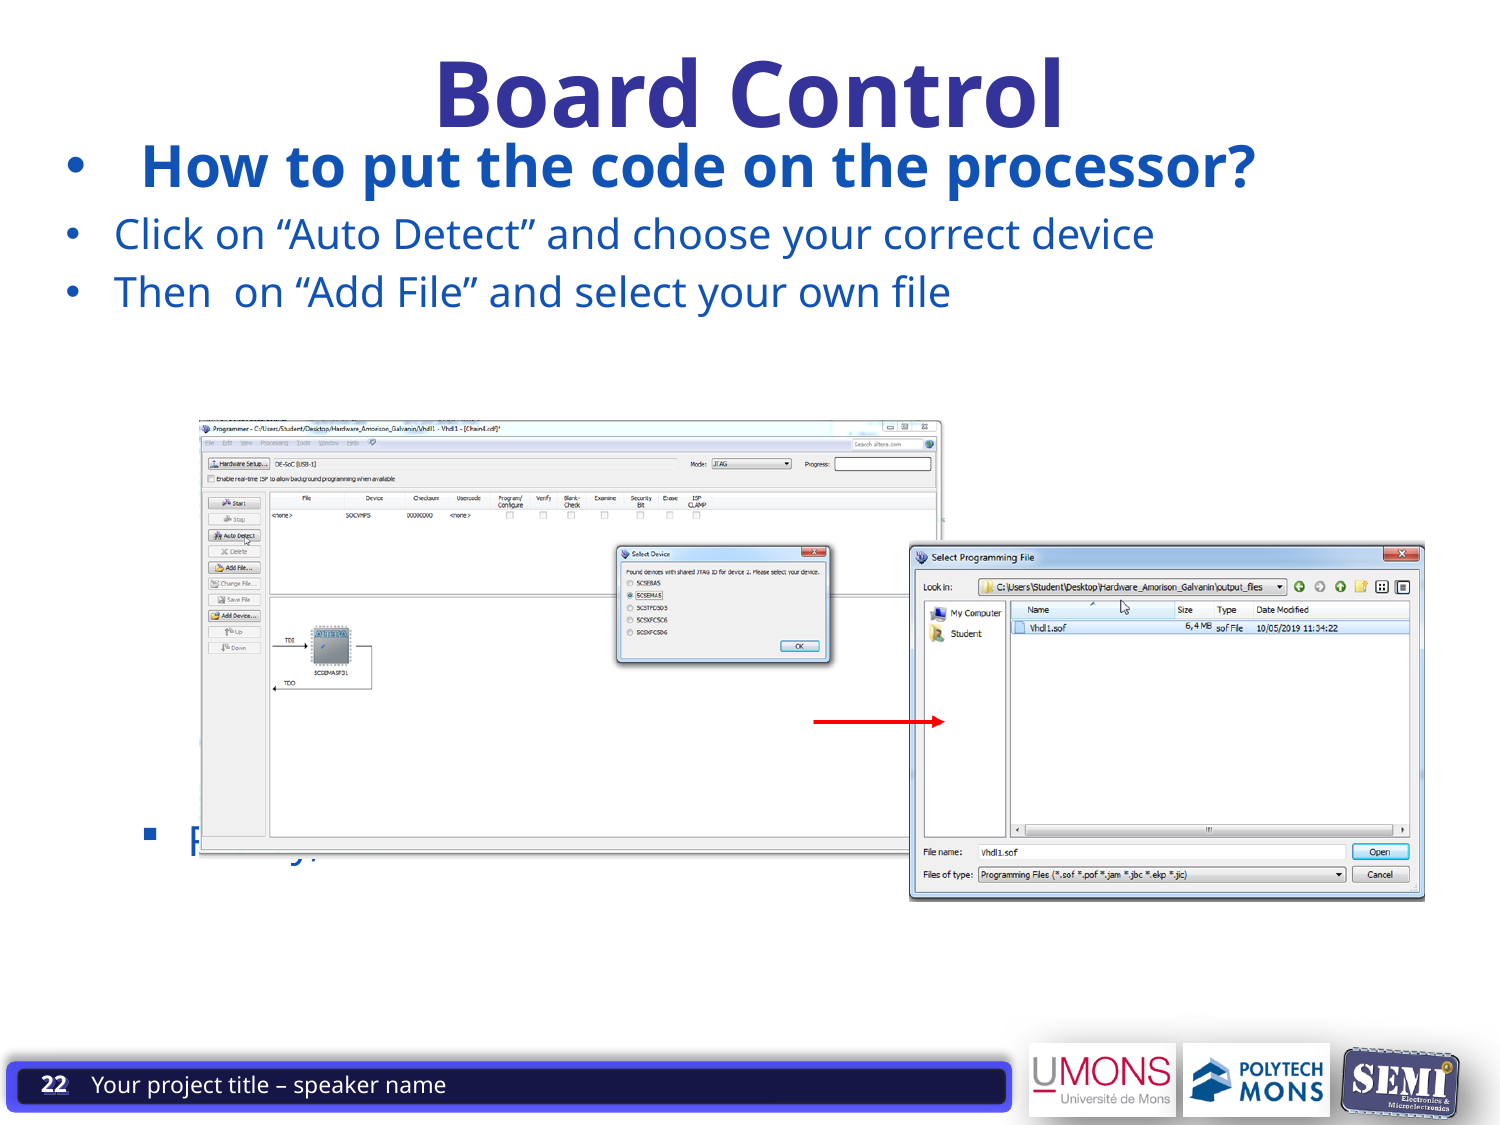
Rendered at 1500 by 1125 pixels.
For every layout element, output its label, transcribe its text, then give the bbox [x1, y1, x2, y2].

picture [199, 420, 1426, 902]
picture [1183, 1043, 1330, 1117]
list How to put the code on the processor? Click on “Auto Detect” and choose your correct device Then on “Add File” and select your own file Finally, click on “Start” and wait for the loading of your code [50, 121, 1401, 865]
slide_number 22 [0, 1059, 111, 1111]
picture [1029, 1043, 1176, 1117]
picture [1340, 1046, 1461, 1120]
title Board Control [74, 27, 1426, 216]
